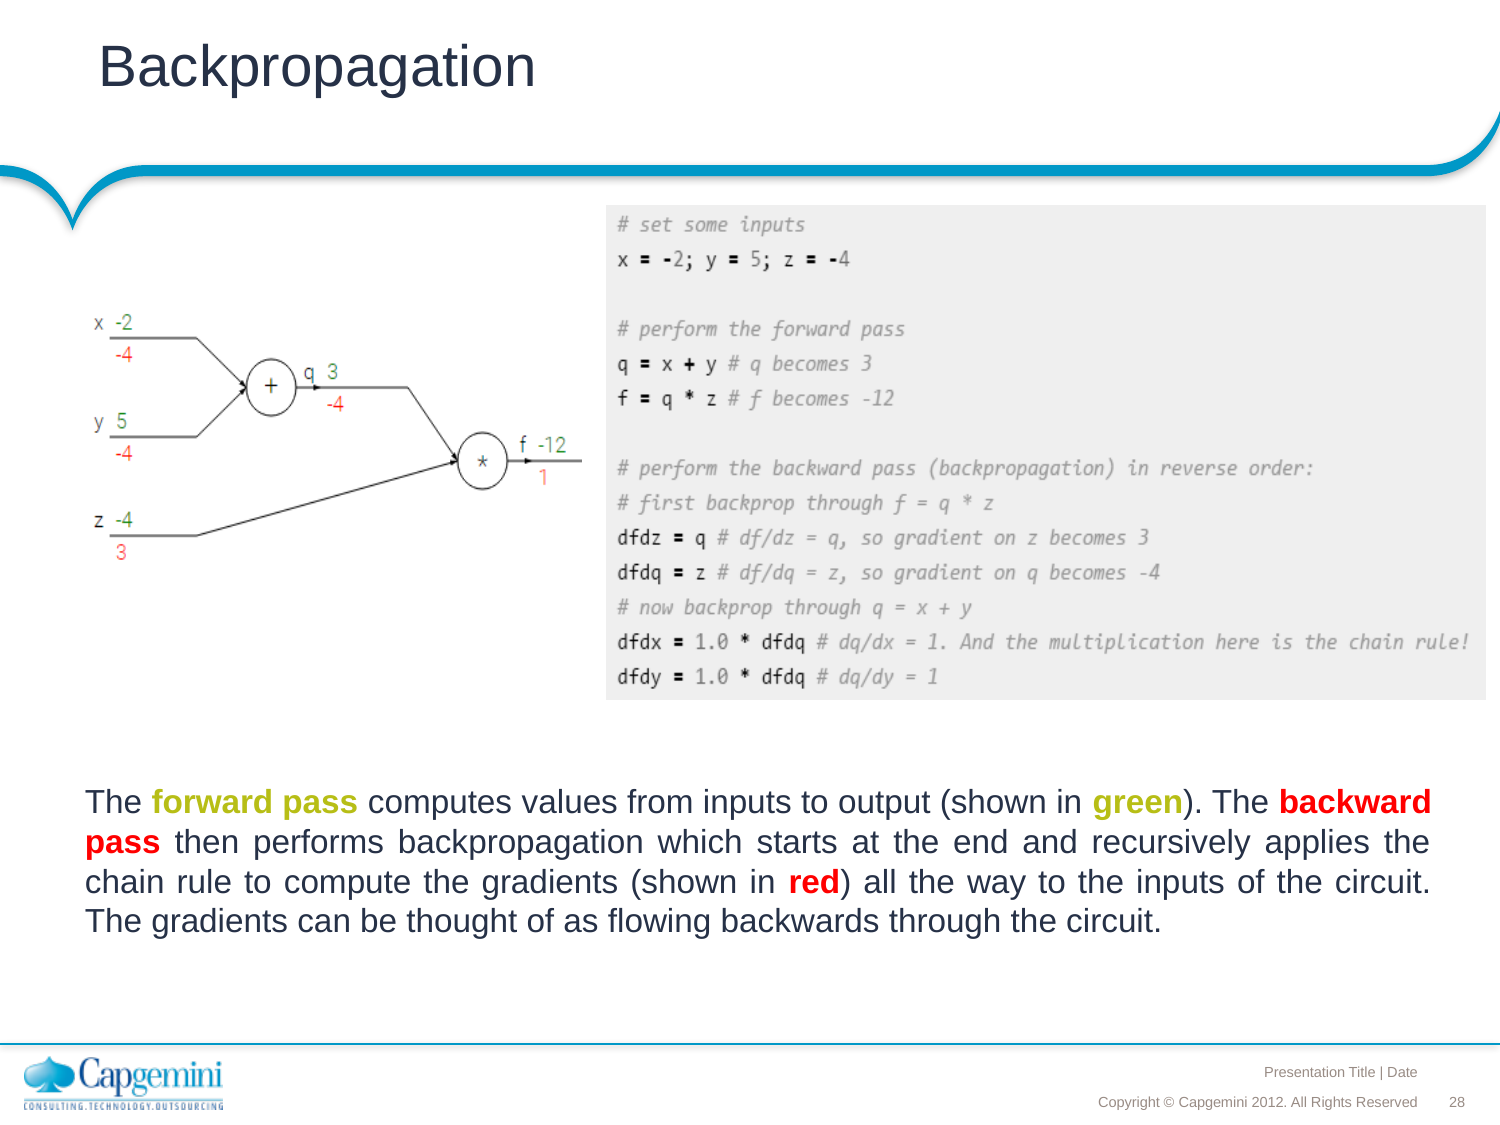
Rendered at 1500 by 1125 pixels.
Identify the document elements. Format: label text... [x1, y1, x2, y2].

text_box The forward pass computes values from inputs to output (shown in green). The backward pass then performs backpropagation which starts at the end and recursively applies the chain rule to compute the gradients (shown in red) all the way to the inputs of the circuit. The gradients can be thought of as flowing backwards through the circuit. [70, 772, 1447, 947]
picture [605, 204, 1487, 701]
title Backpropagation [50, 3, 1400, 134]
picture [69, 296, 582, 574]
picture [24, 1056, 223, 1110]
